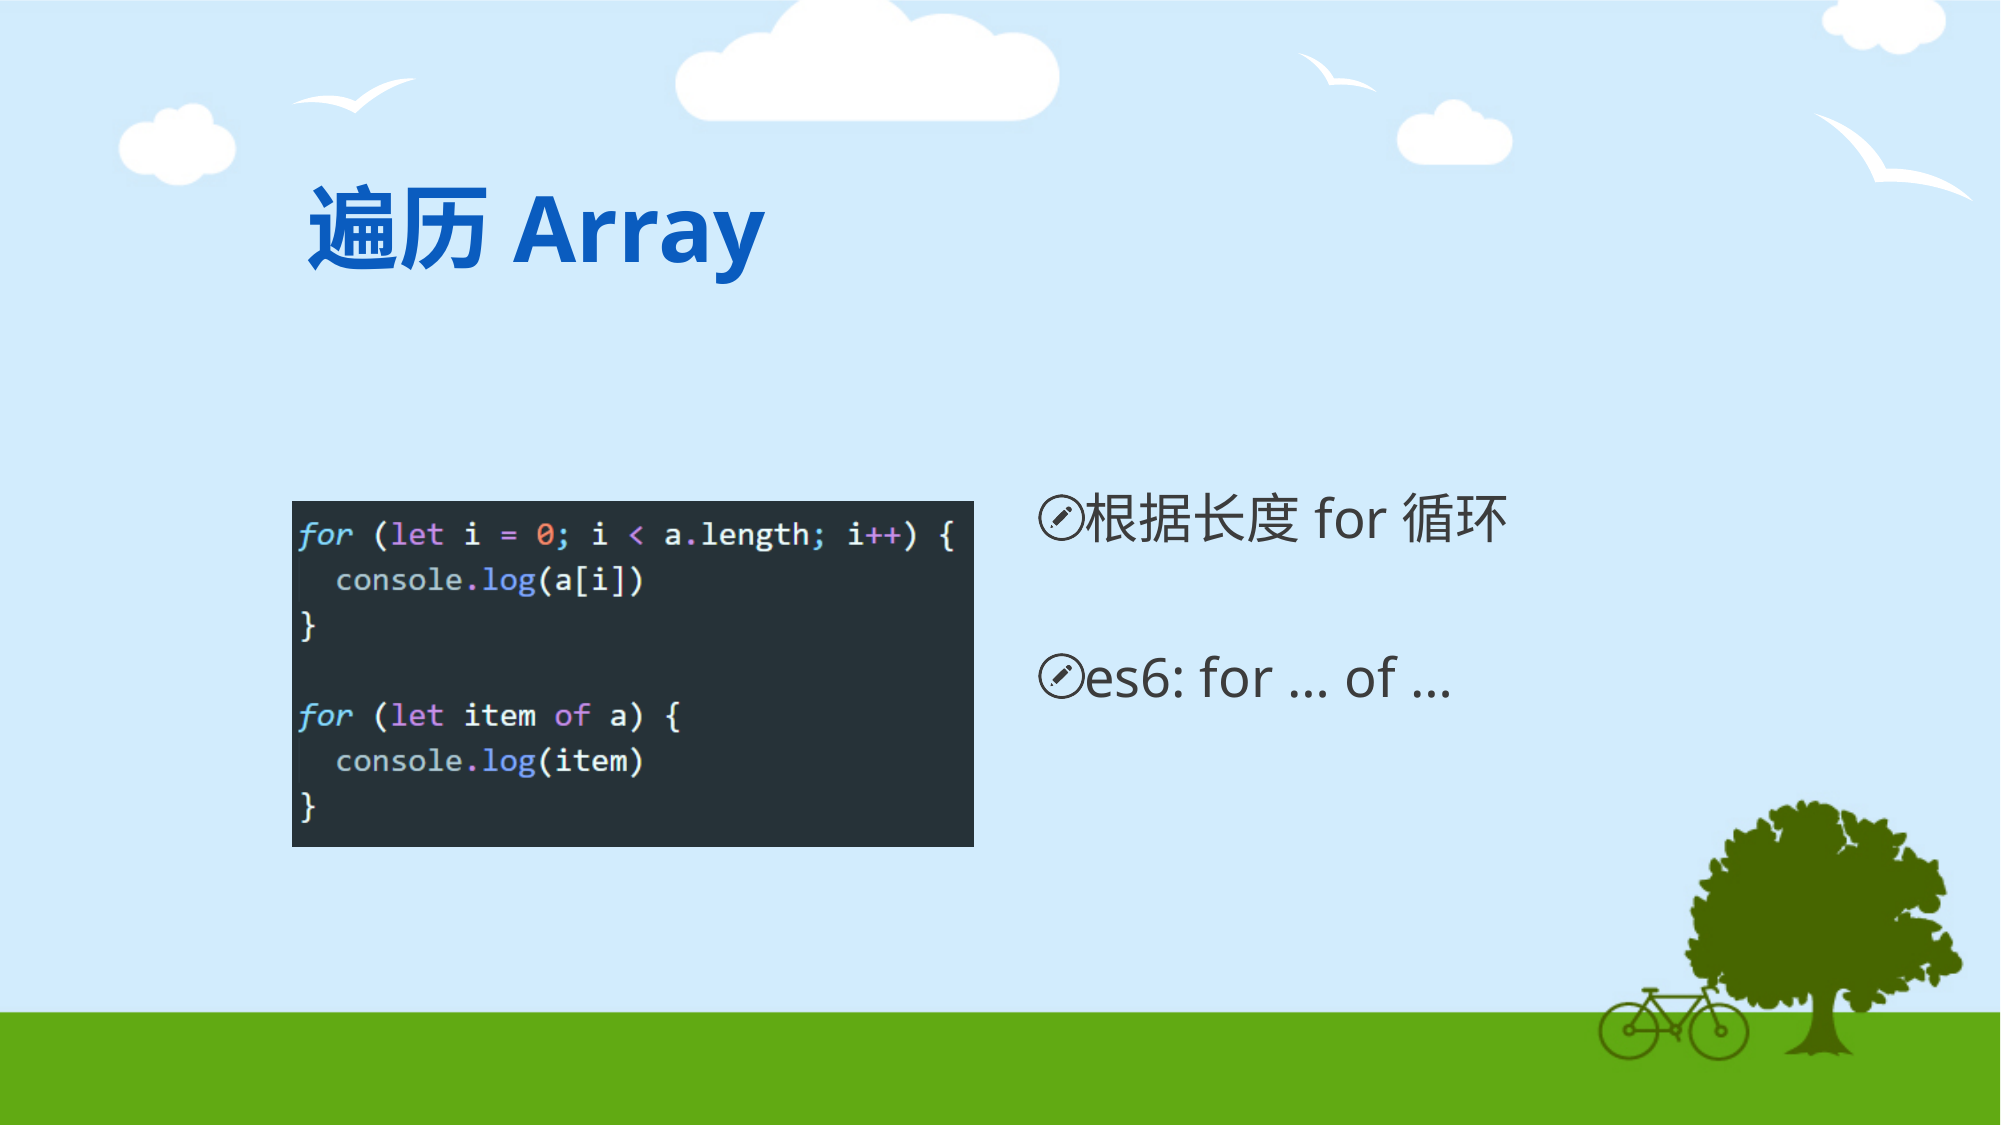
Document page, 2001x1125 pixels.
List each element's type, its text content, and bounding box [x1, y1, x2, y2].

title 遍历Array [292, 168, 1705, 298]
list 根据长度for循环 es6: for … of … [1023, 319, 1705, 1029]
picture [0, 0, 2001, 1125]
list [292, 501, 974, 847]
